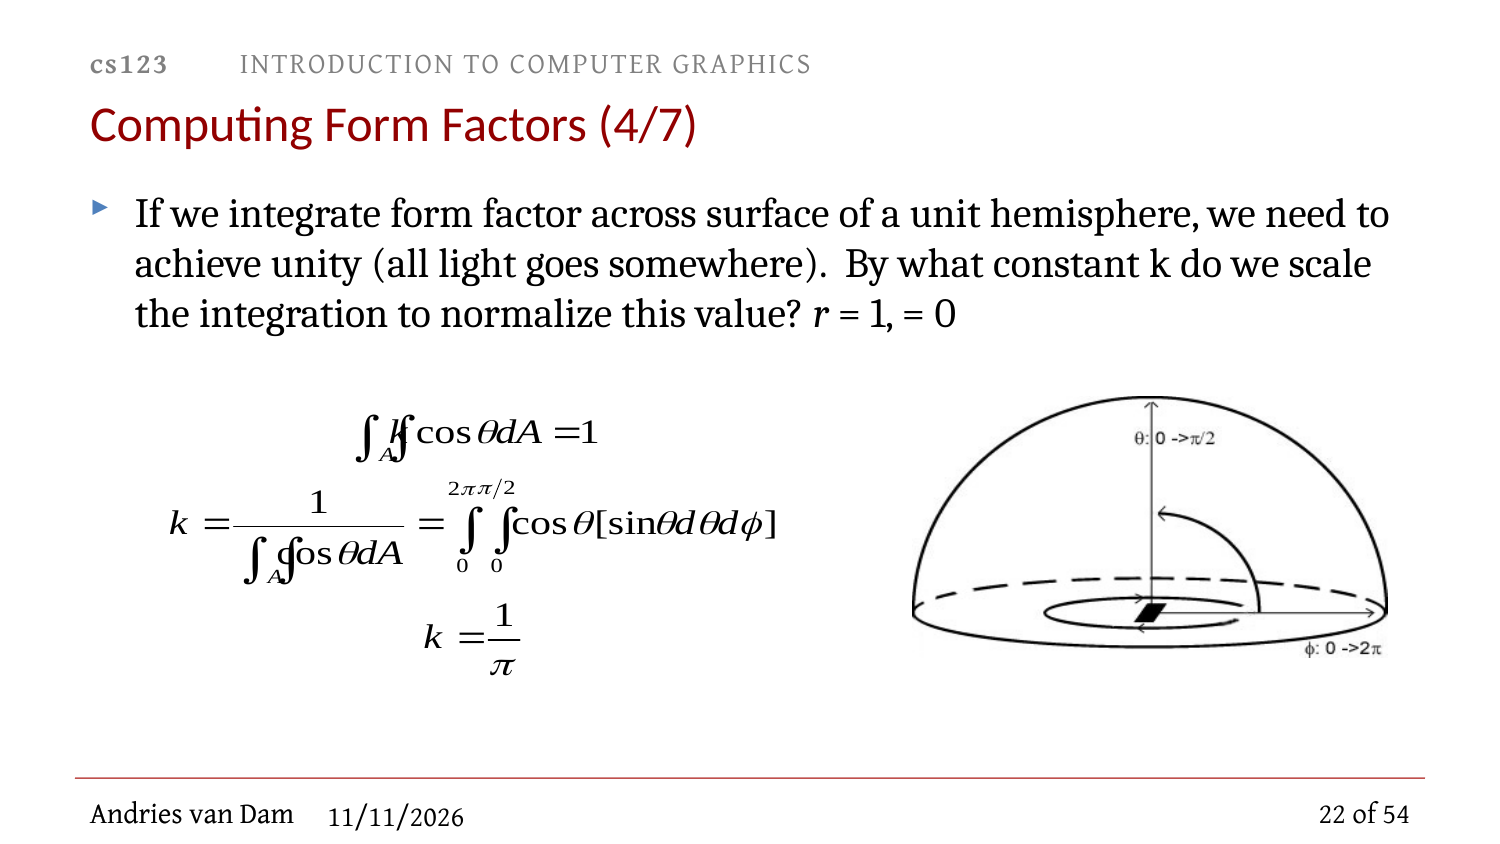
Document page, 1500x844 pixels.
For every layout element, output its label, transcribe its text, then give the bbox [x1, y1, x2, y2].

text_box 11/28/2012 [312, 789, 688, 840]
picture [912, 396, 1388, 659]
slide_number 22 of 54 [1224, 787, 1425, 827]
title Computing Form Factors (4/7) [75, 84, 1425, 160]
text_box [162, 401, 783, 684]
